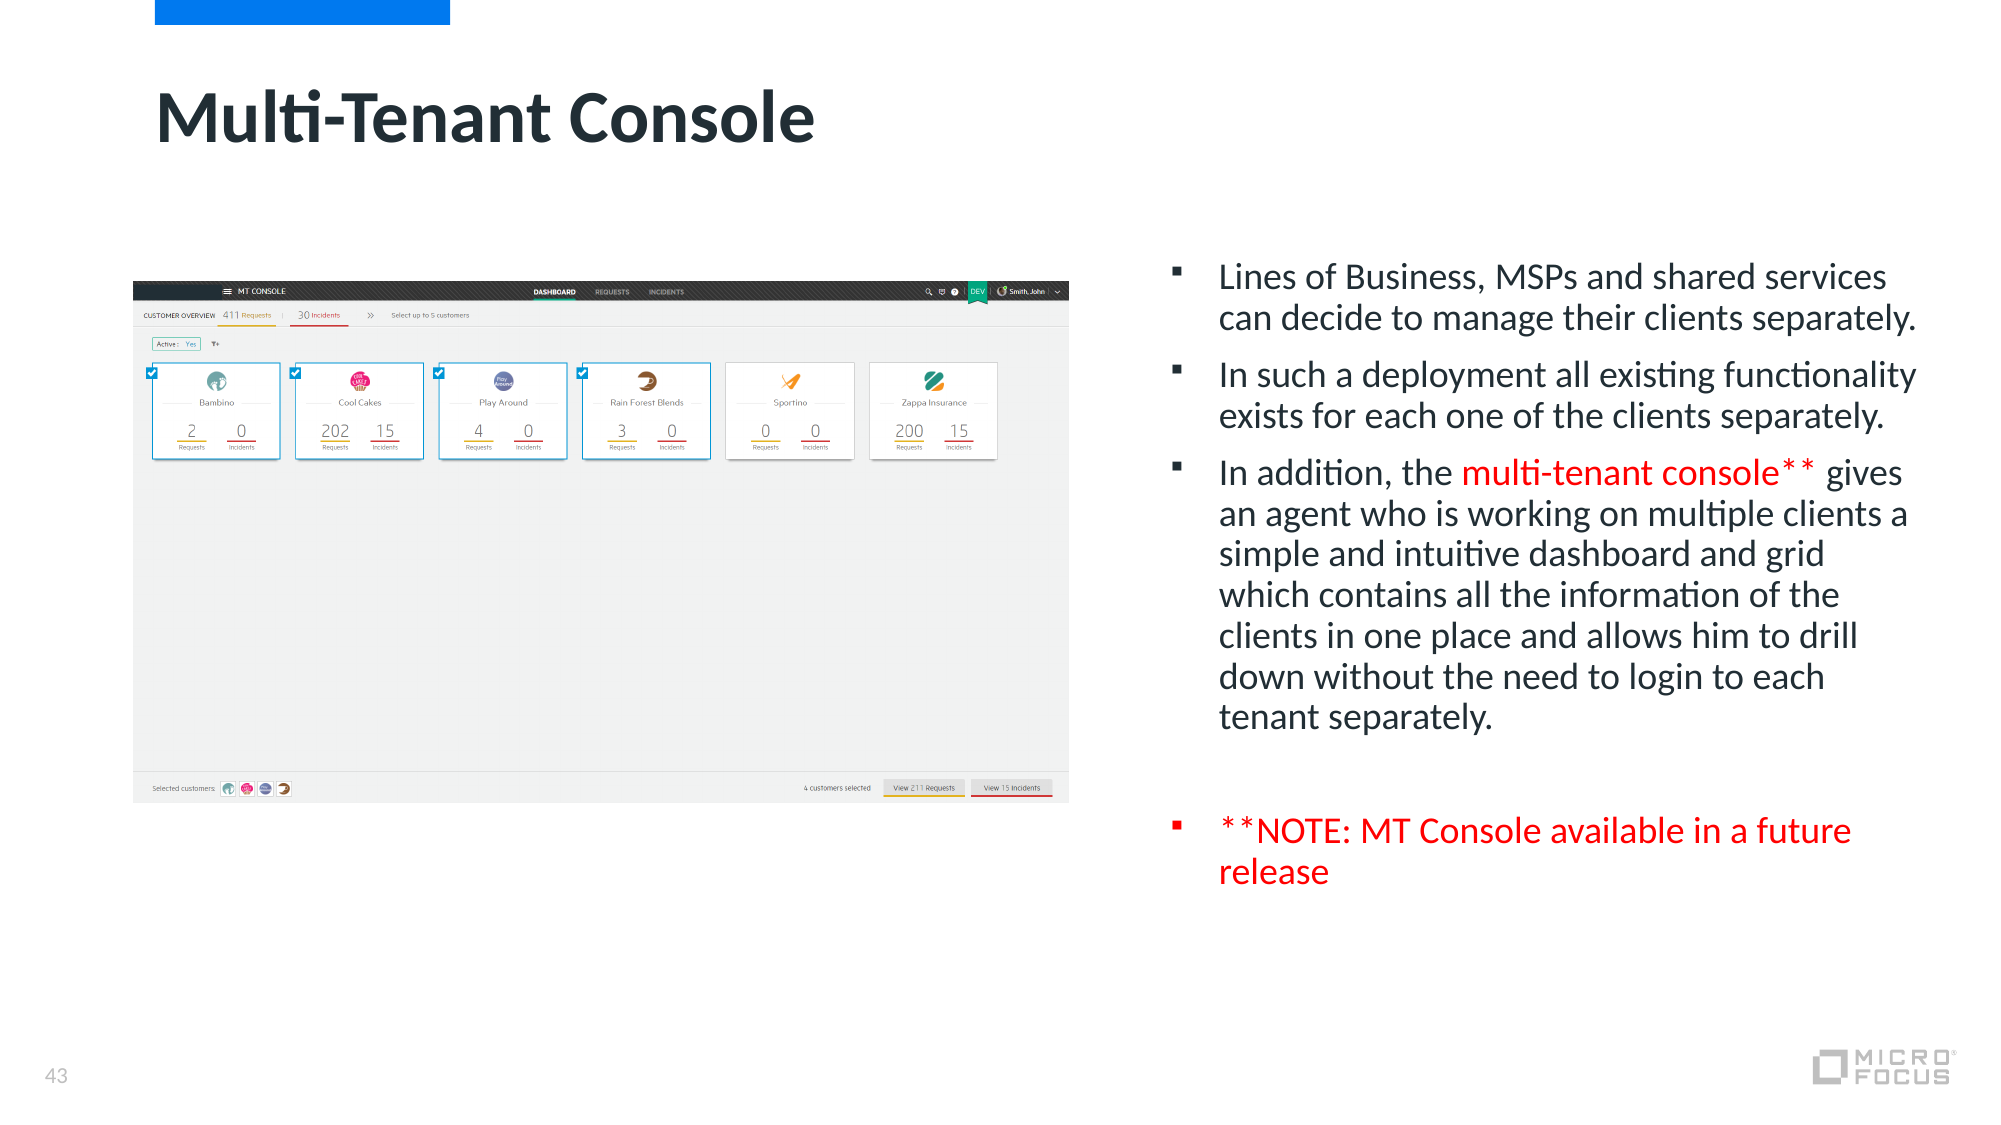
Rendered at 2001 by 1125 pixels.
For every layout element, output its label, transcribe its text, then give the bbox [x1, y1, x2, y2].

picture [133, 281, 1069, 803]
list Lines of Business, MSPs and shared services can decide to manage their clients separately. In such a deployment all existing functionality exists for each one of the clients separately. In addition, the multi-tenant console** gives an agent who is working on multiple clients a simple and intuitive dashboard and grid which contains all the information of the clients in one place and allows him to drill down without the need to login to each tenant separately. **NOTE: MT Console available in a future release [1170, 249, 1935, 964]
slide_number 43 [30, 1051, 90, 1097]
title Multi-Tenant Console [155, 70, 1847, 248]
